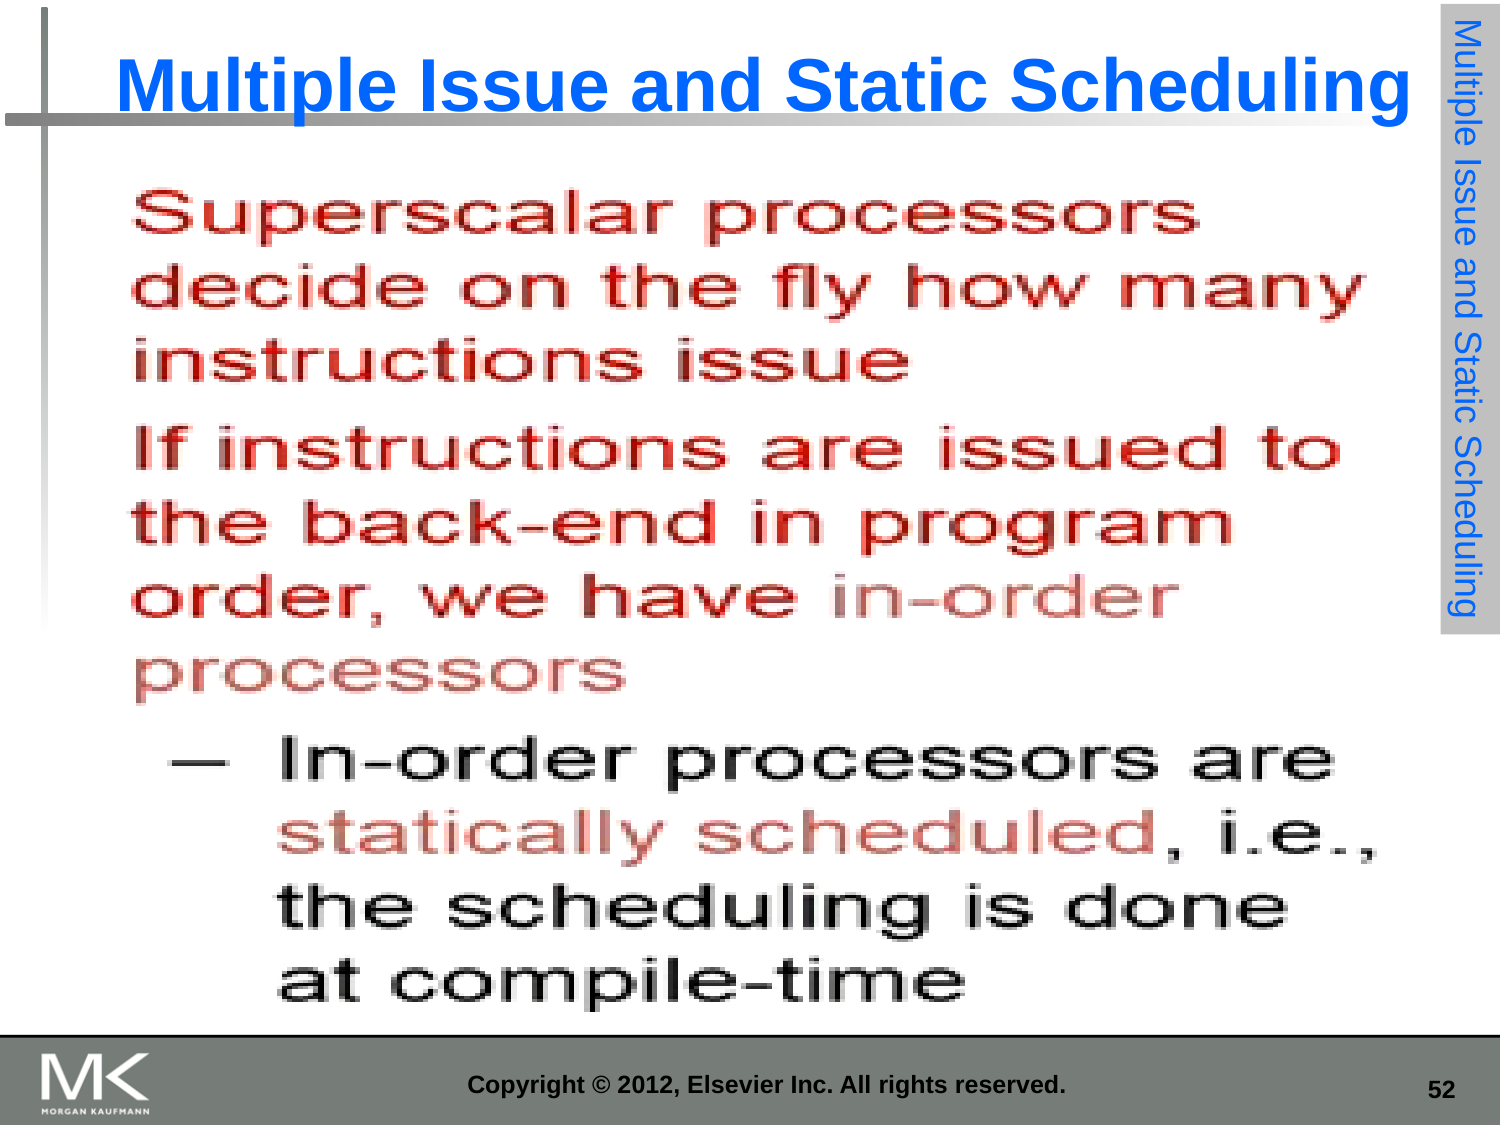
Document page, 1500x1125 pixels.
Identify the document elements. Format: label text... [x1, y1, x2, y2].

text_box Multiple Issue and Static Scheduling [1440, 3, 1500, 635]
footer Copyright © 2012, Elsevier Inc. All rights reserved. [170, 1046, 1365, 1106]
picture [100, 172, 1440, 1012]
title Multiple Issue and Static Scheduling [100, 27, 1440, 135]
picture [29, 1046, 160, 1123]
